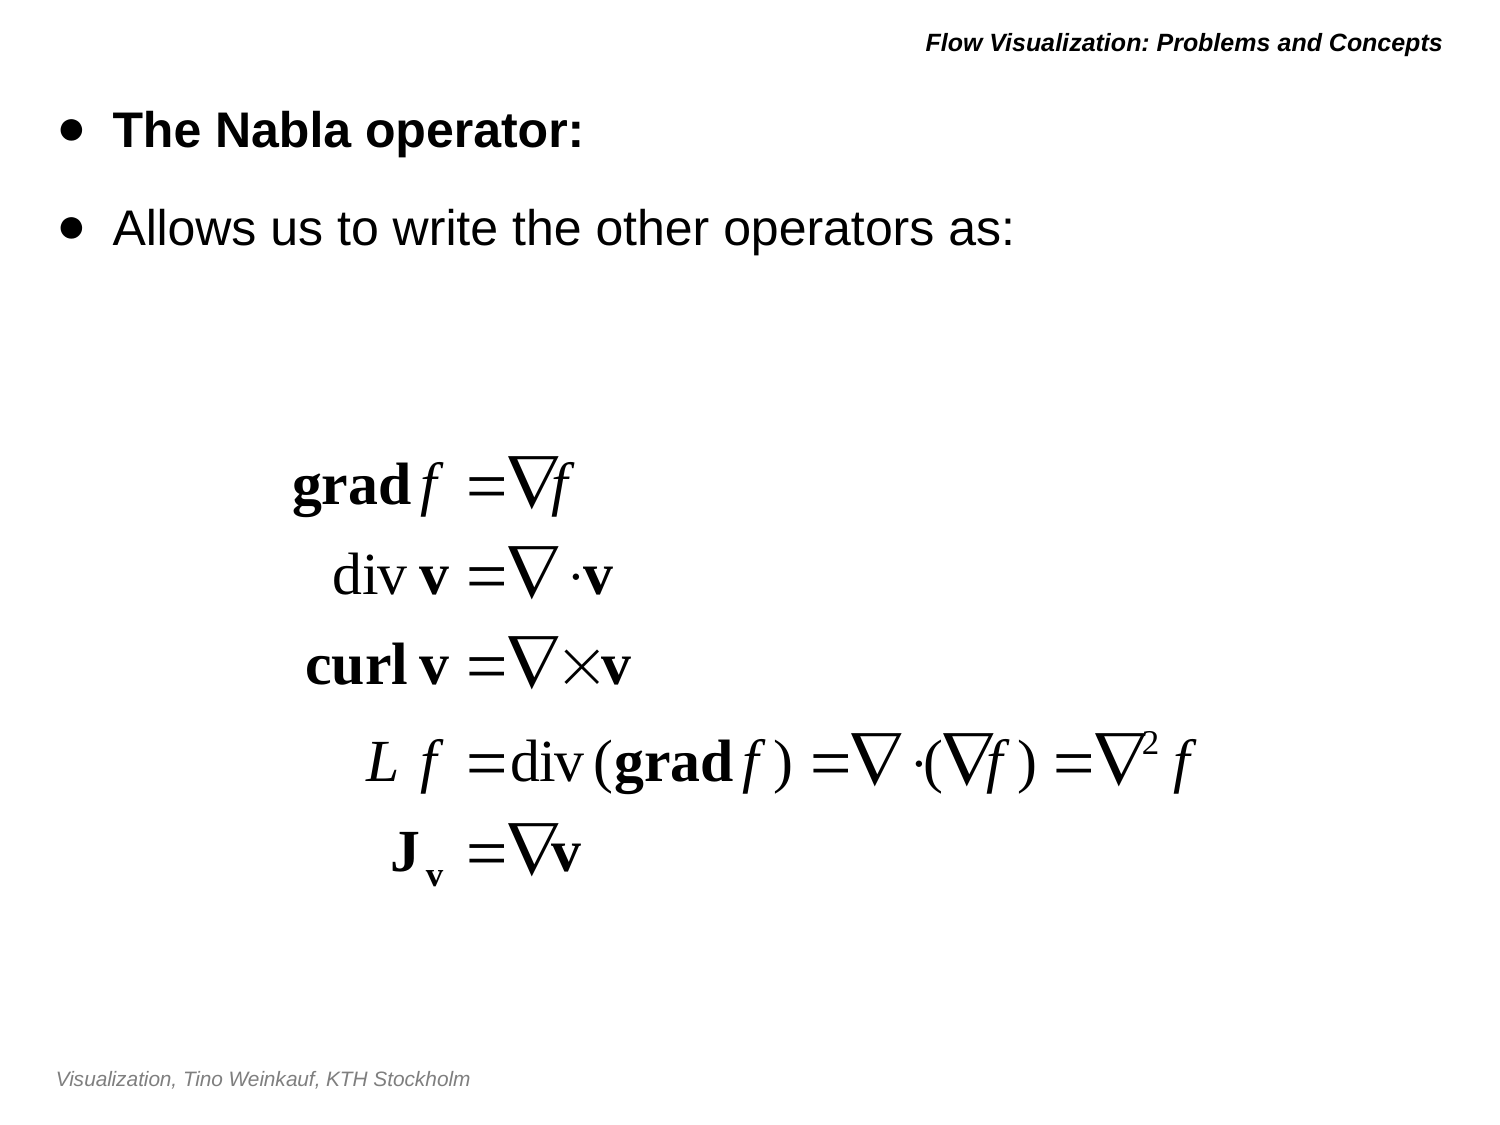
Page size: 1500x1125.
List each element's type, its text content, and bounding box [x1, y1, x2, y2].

title Flow Visualization: Problems and Concepts [237, 18, 1460, 67]
list The Nabla operator: Allows us to write the other operators as: [40, 89, 1460, 1036]
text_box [283, 449, 1217, 899]
